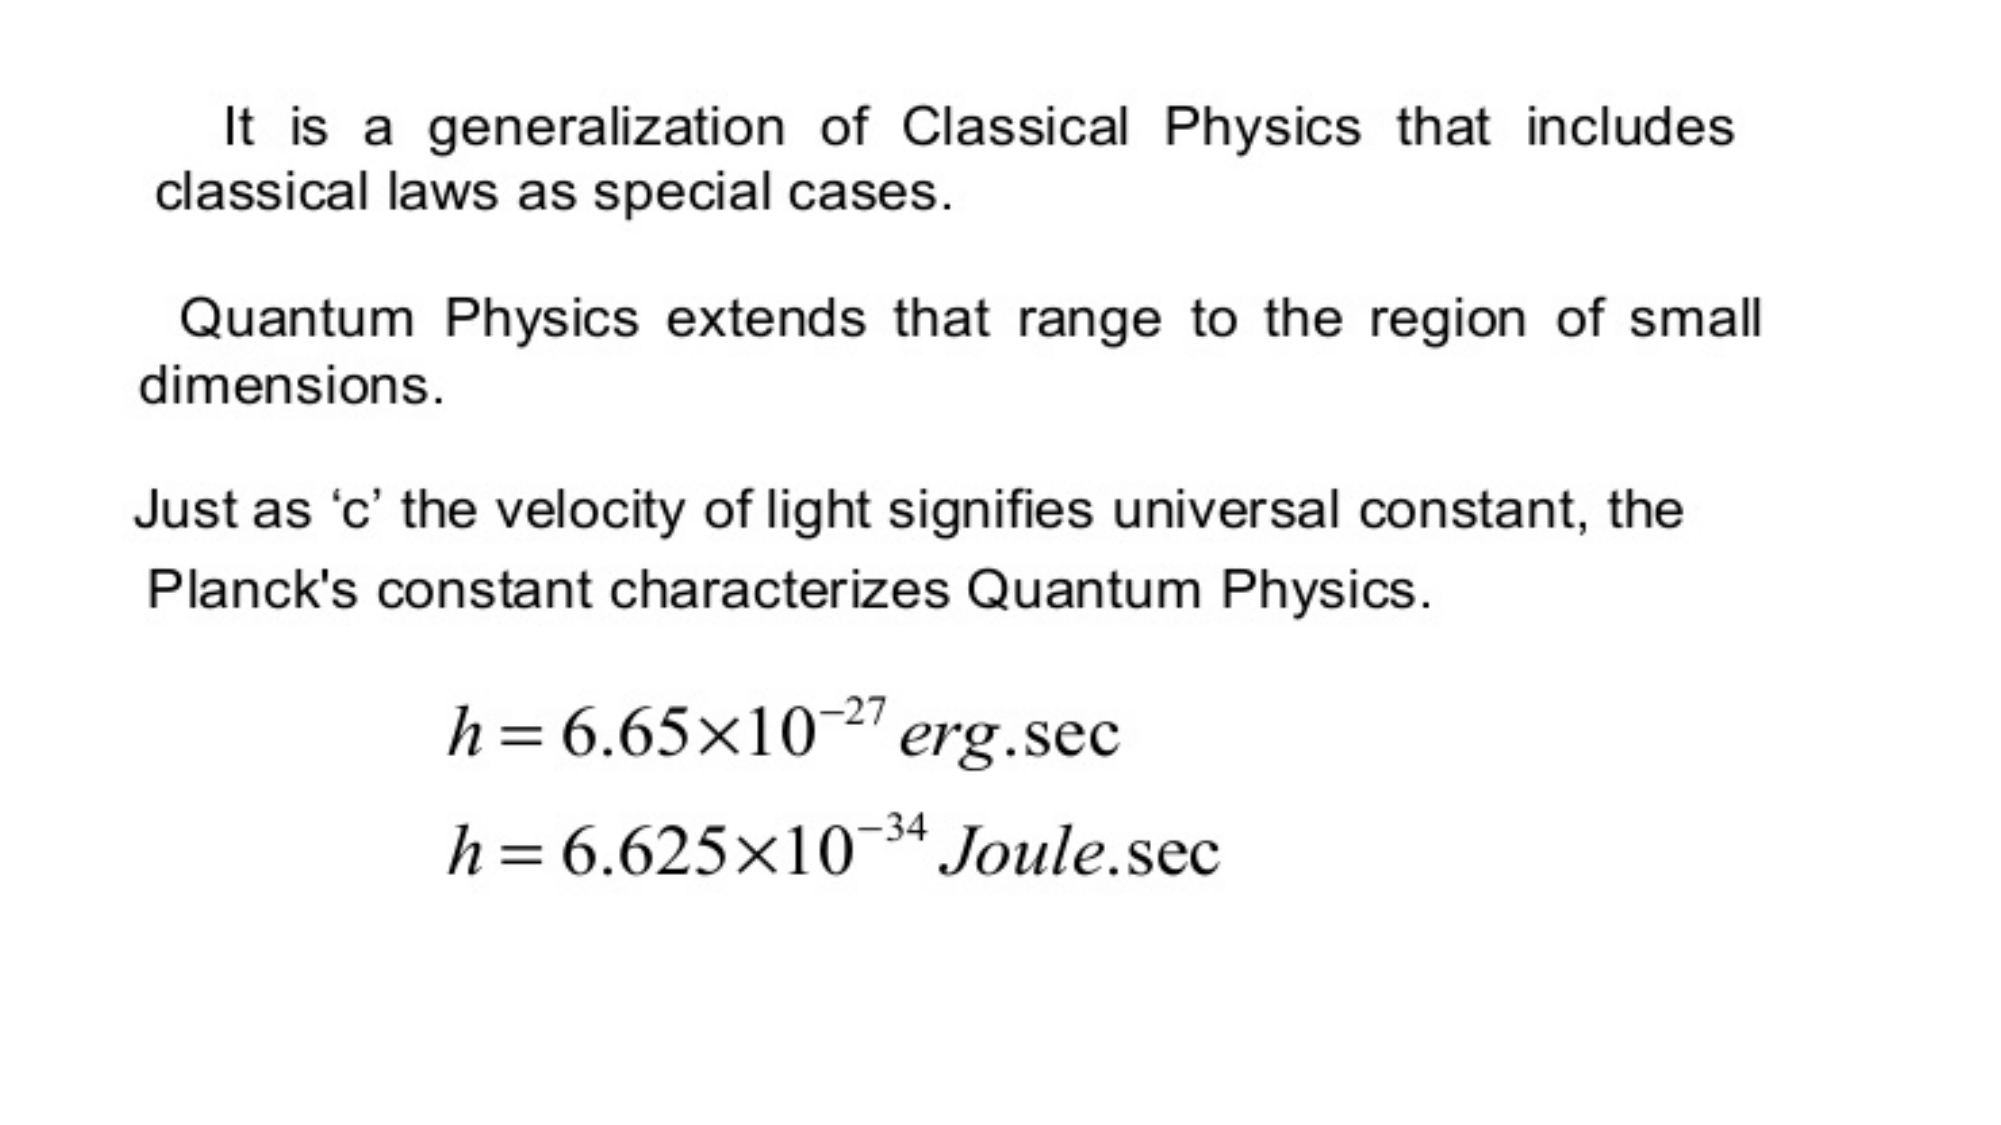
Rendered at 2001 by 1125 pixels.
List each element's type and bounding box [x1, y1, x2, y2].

picture [58, 0, 1784, 1100]
